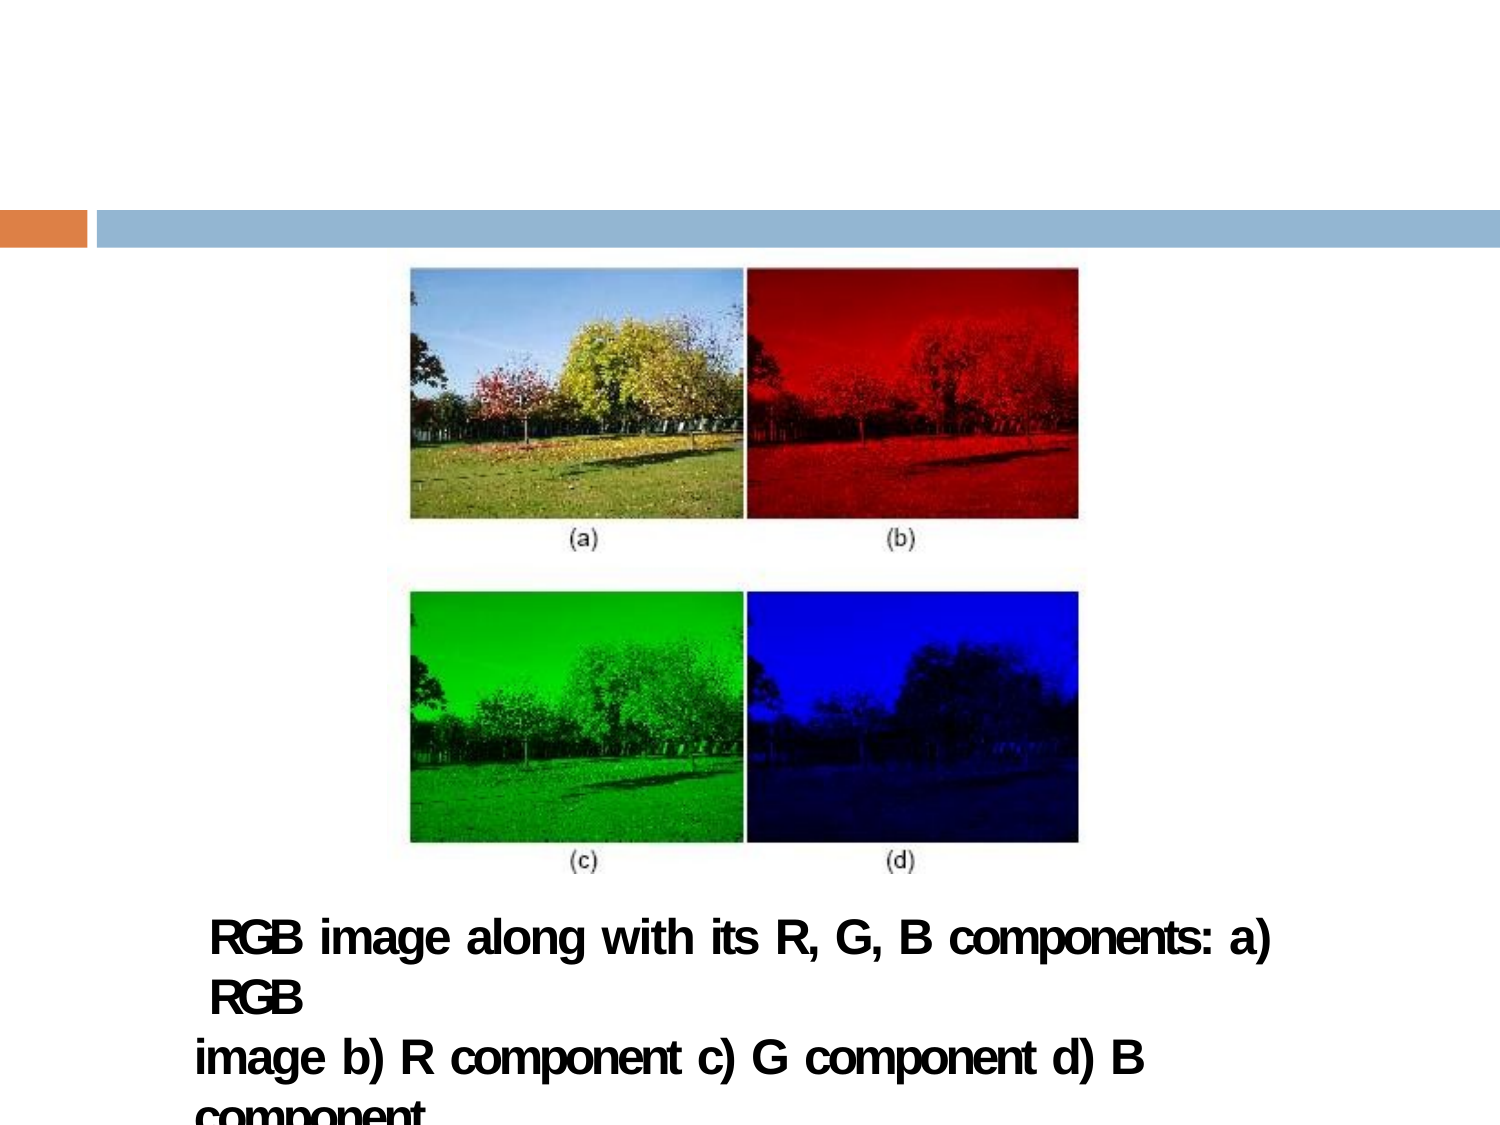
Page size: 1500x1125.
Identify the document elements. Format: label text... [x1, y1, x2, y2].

picture [387, 248, 1088, 874]
text_box RGB image along with its R, G, B components: a) RGB image b) R component c) G component d) B component [191, 902, 1346, 1125]
